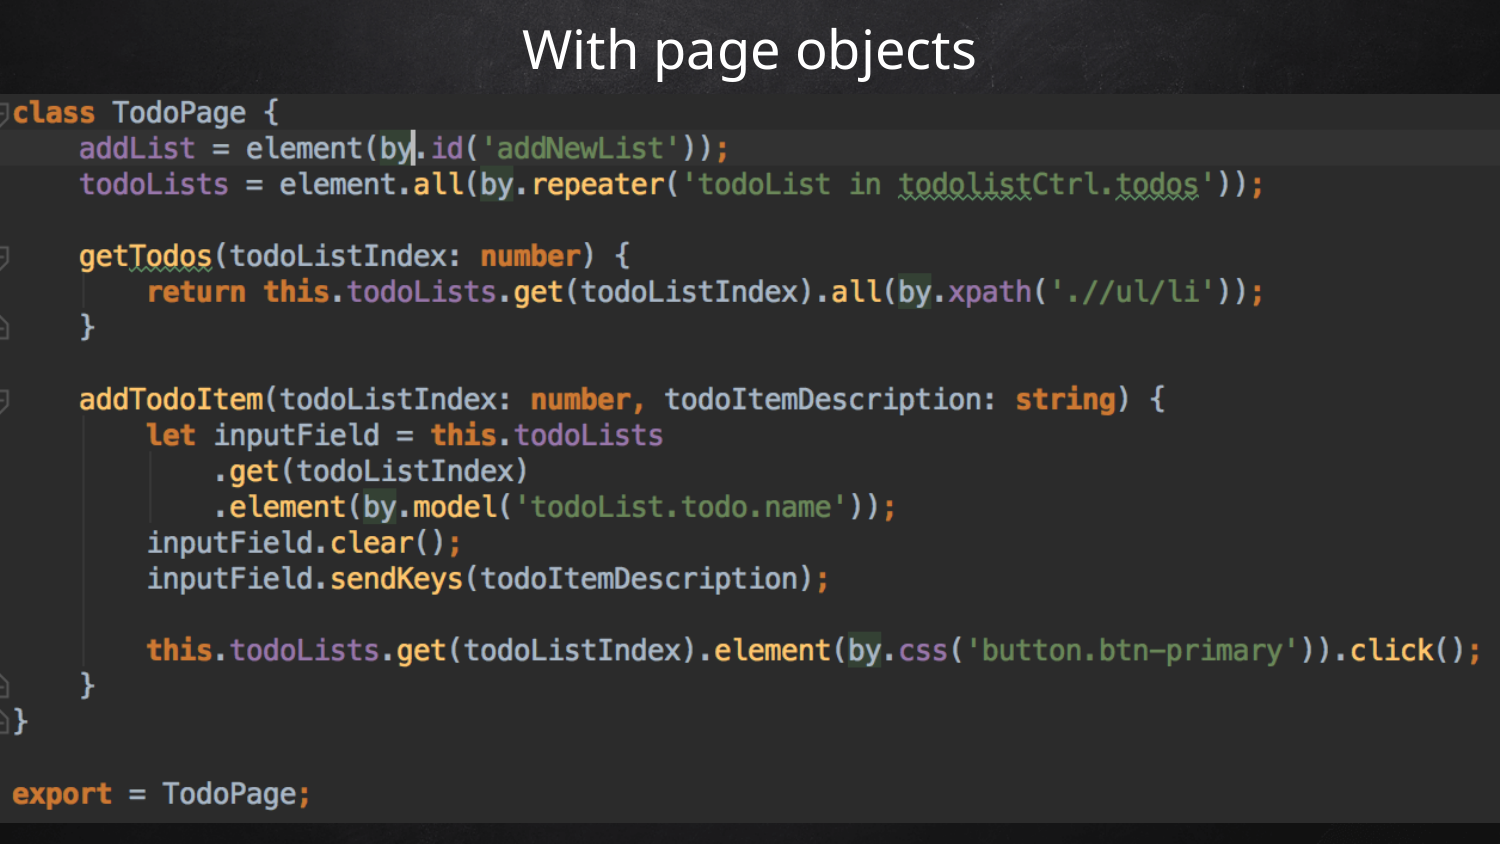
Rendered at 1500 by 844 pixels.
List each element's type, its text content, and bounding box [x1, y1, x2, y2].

picture [0, 94, 1500, 844]
title With page objects [0, 0, 1500, 93]
